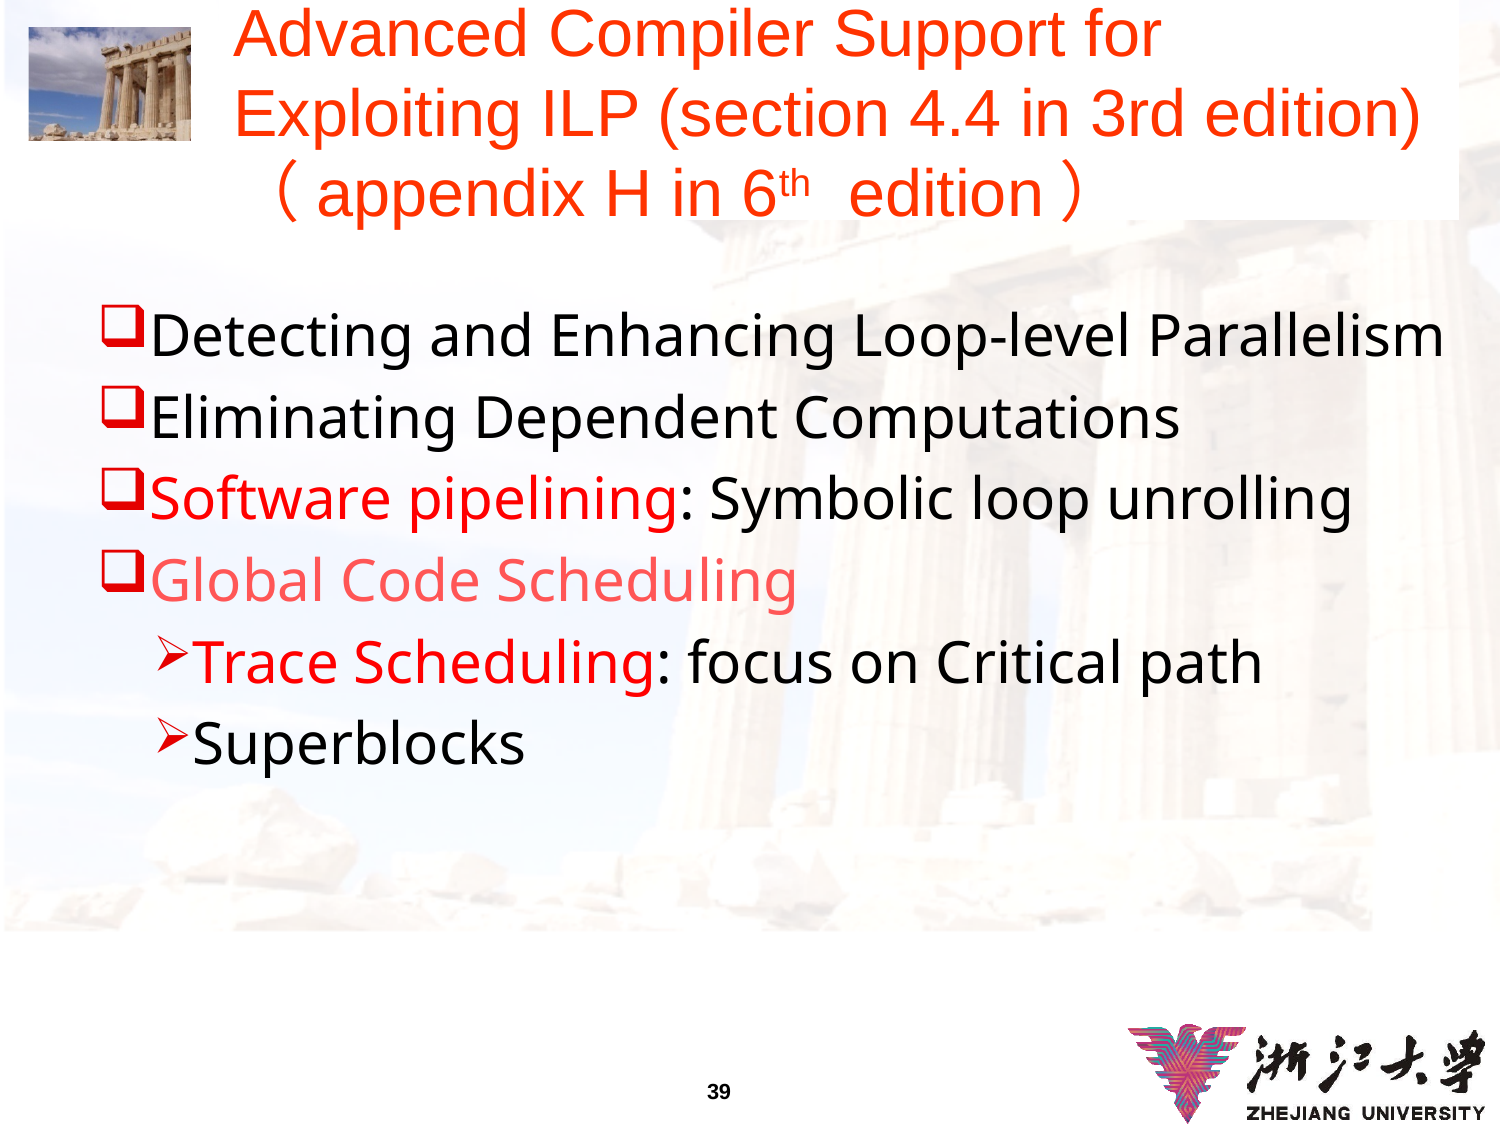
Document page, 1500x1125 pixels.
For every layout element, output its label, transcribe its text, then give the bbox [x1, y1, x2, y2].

picture [0, 0, 1500, 1125]
list Detecting and Enhancing Loop-level Parallelism Eliminating Dependent Computations Software pipelining: Symbolic loop unrolling Global Code Scheduling Trace Scheduling: focus on Critical path Superblocks [82, 290, 1500, 1078]
title Advanced Compiler Support for Exploiting ILP (section 4.4 in 3rd edition) （appendix H in 6th edition） [218, 0, 1459, 220]
